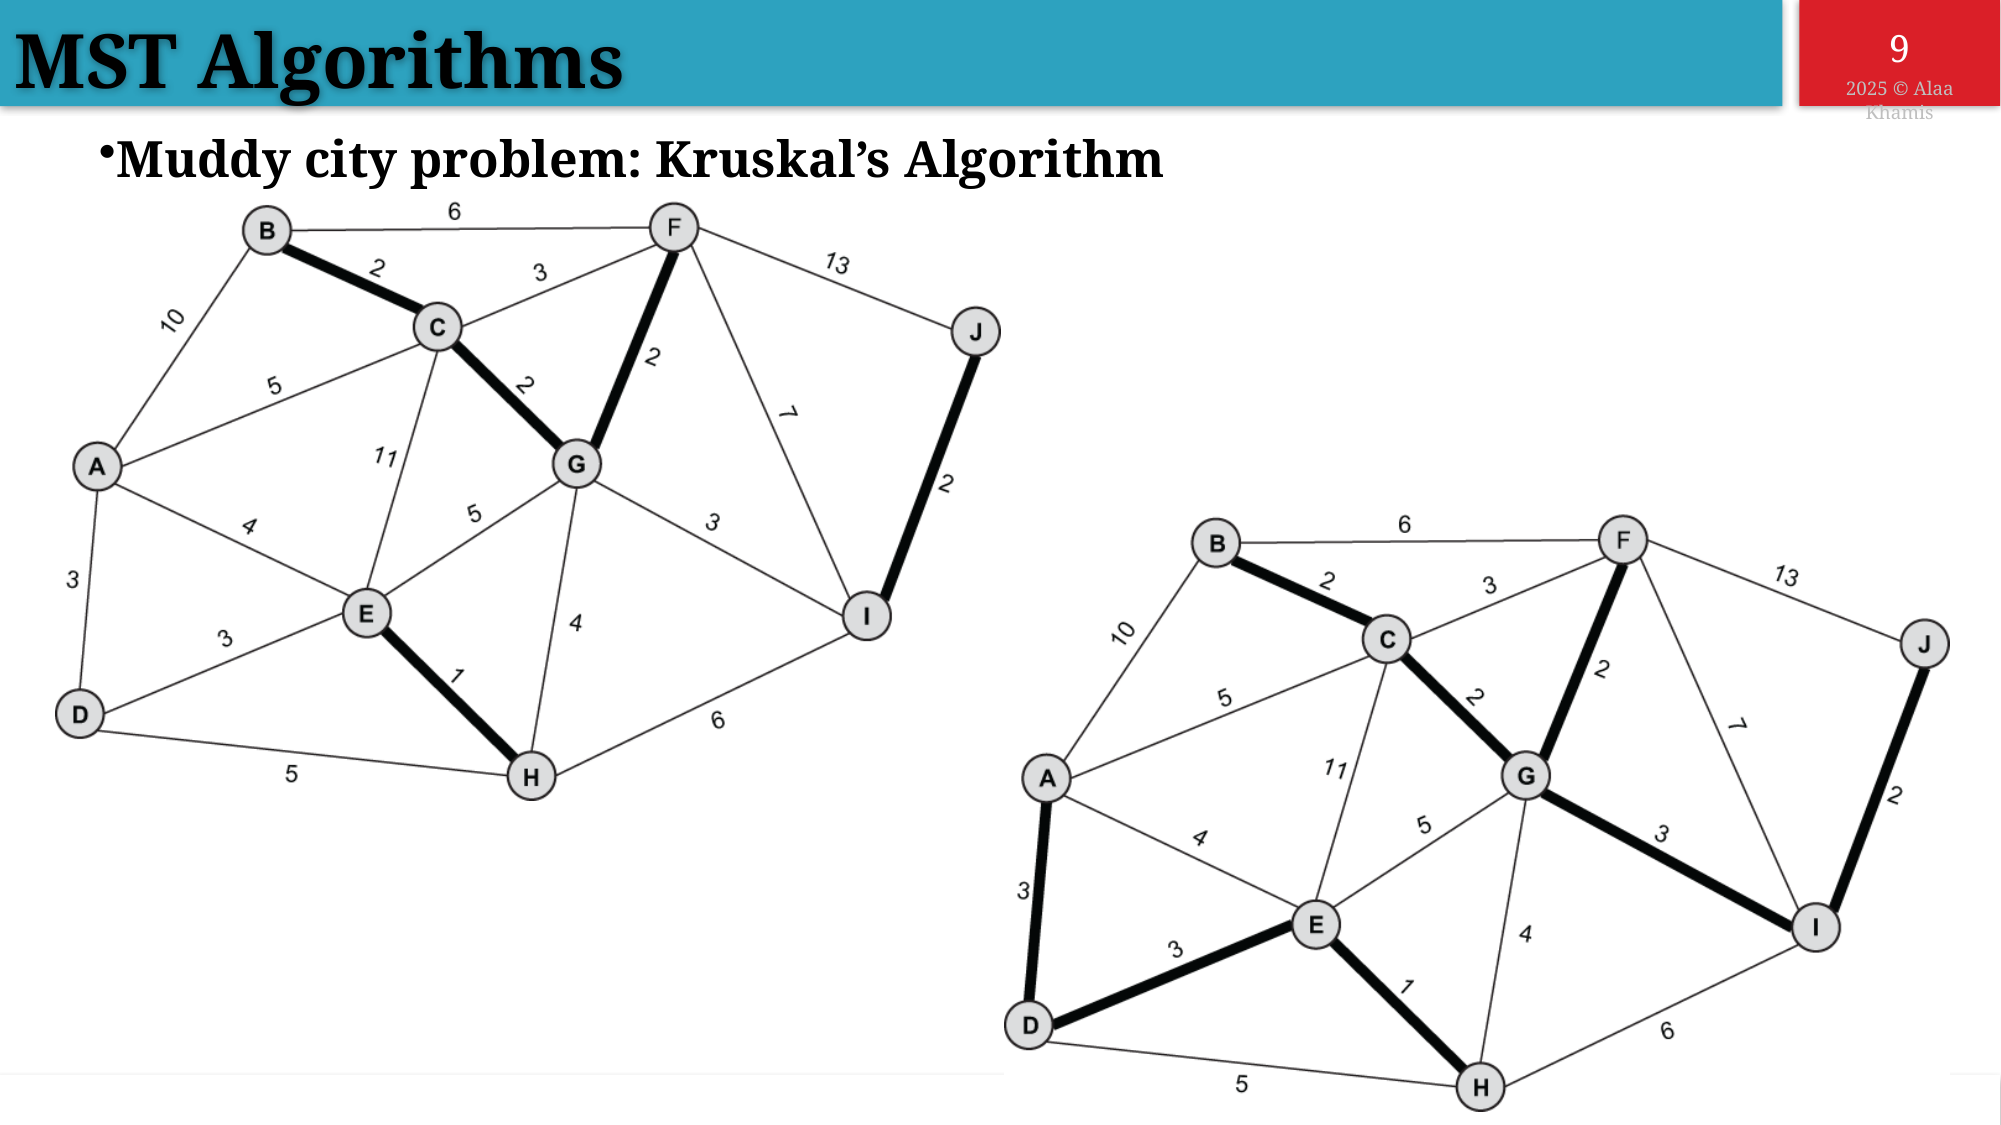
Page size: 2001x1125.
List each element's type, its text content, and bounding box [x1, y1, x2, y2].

picture [1004, 512, 1950, 1113]
text_box MST Algorithms [0, 0, 1753, 110]
text_box Muddy city problem: Kruskal’s Algorithm [1, 107, 2000, 195]
picture [55, 199, 1001, 802]
